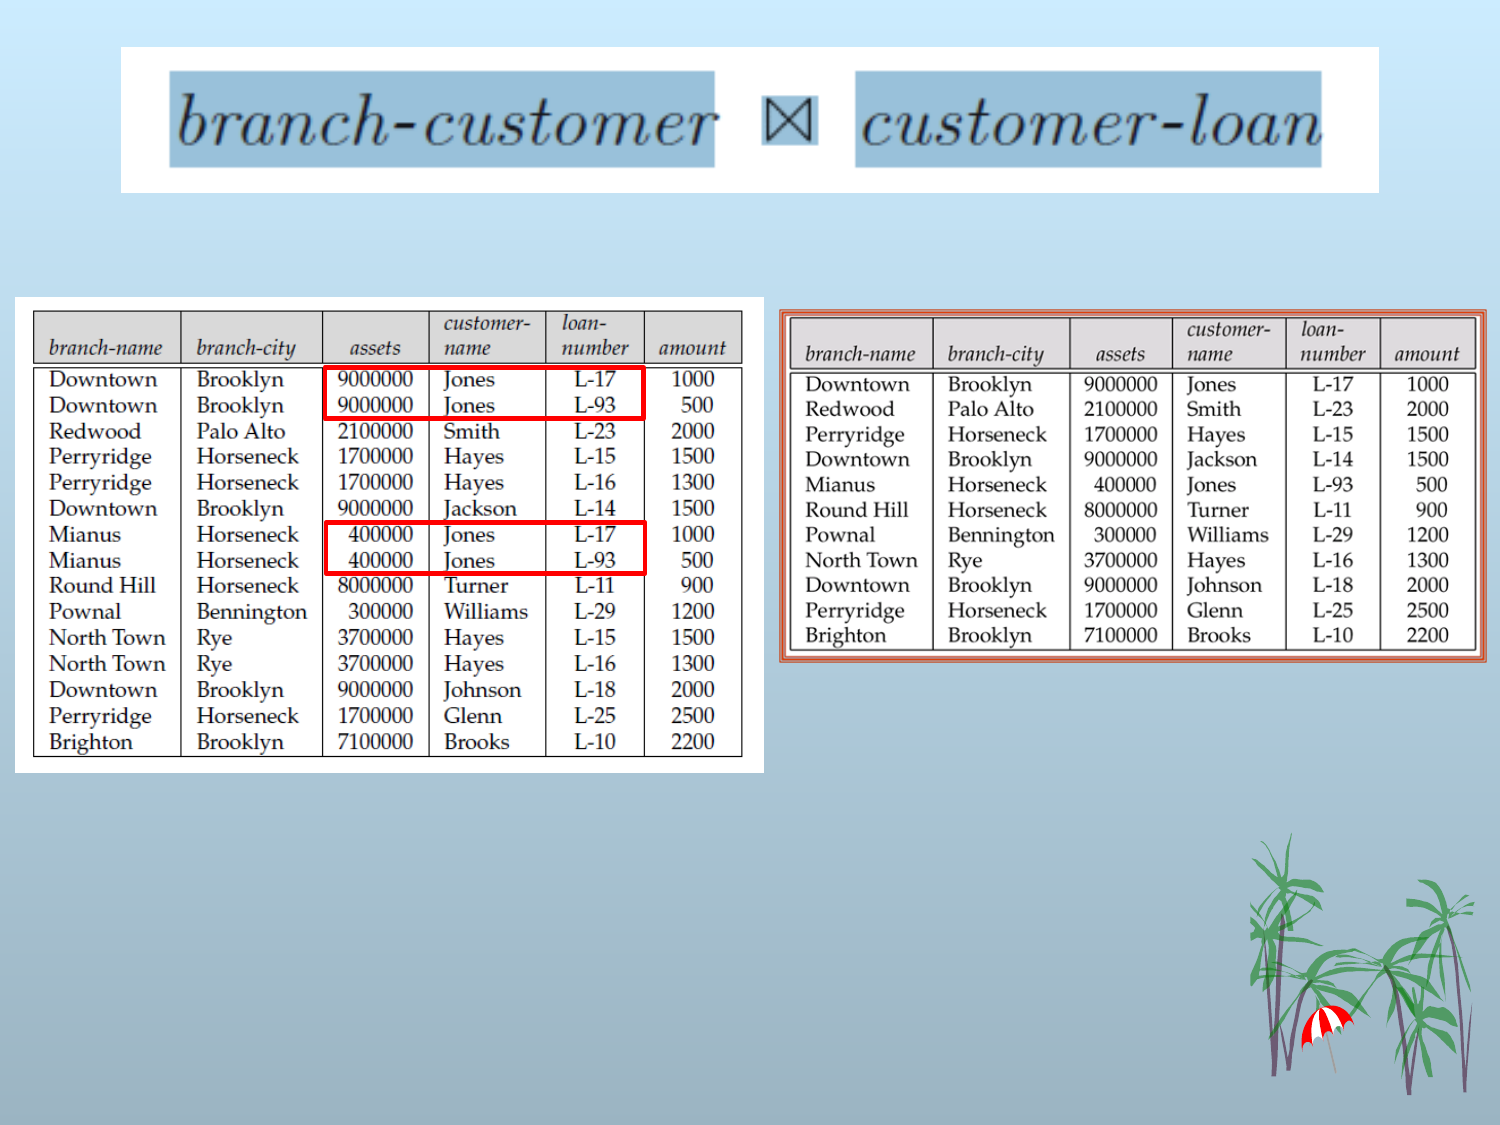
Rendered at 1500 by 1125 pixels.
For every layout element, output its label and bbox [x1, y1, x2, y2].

picture [120, 47, 1380, 194]
text_box [14, 297, 764, 774]
picture [779, 309, 1487, 663]
